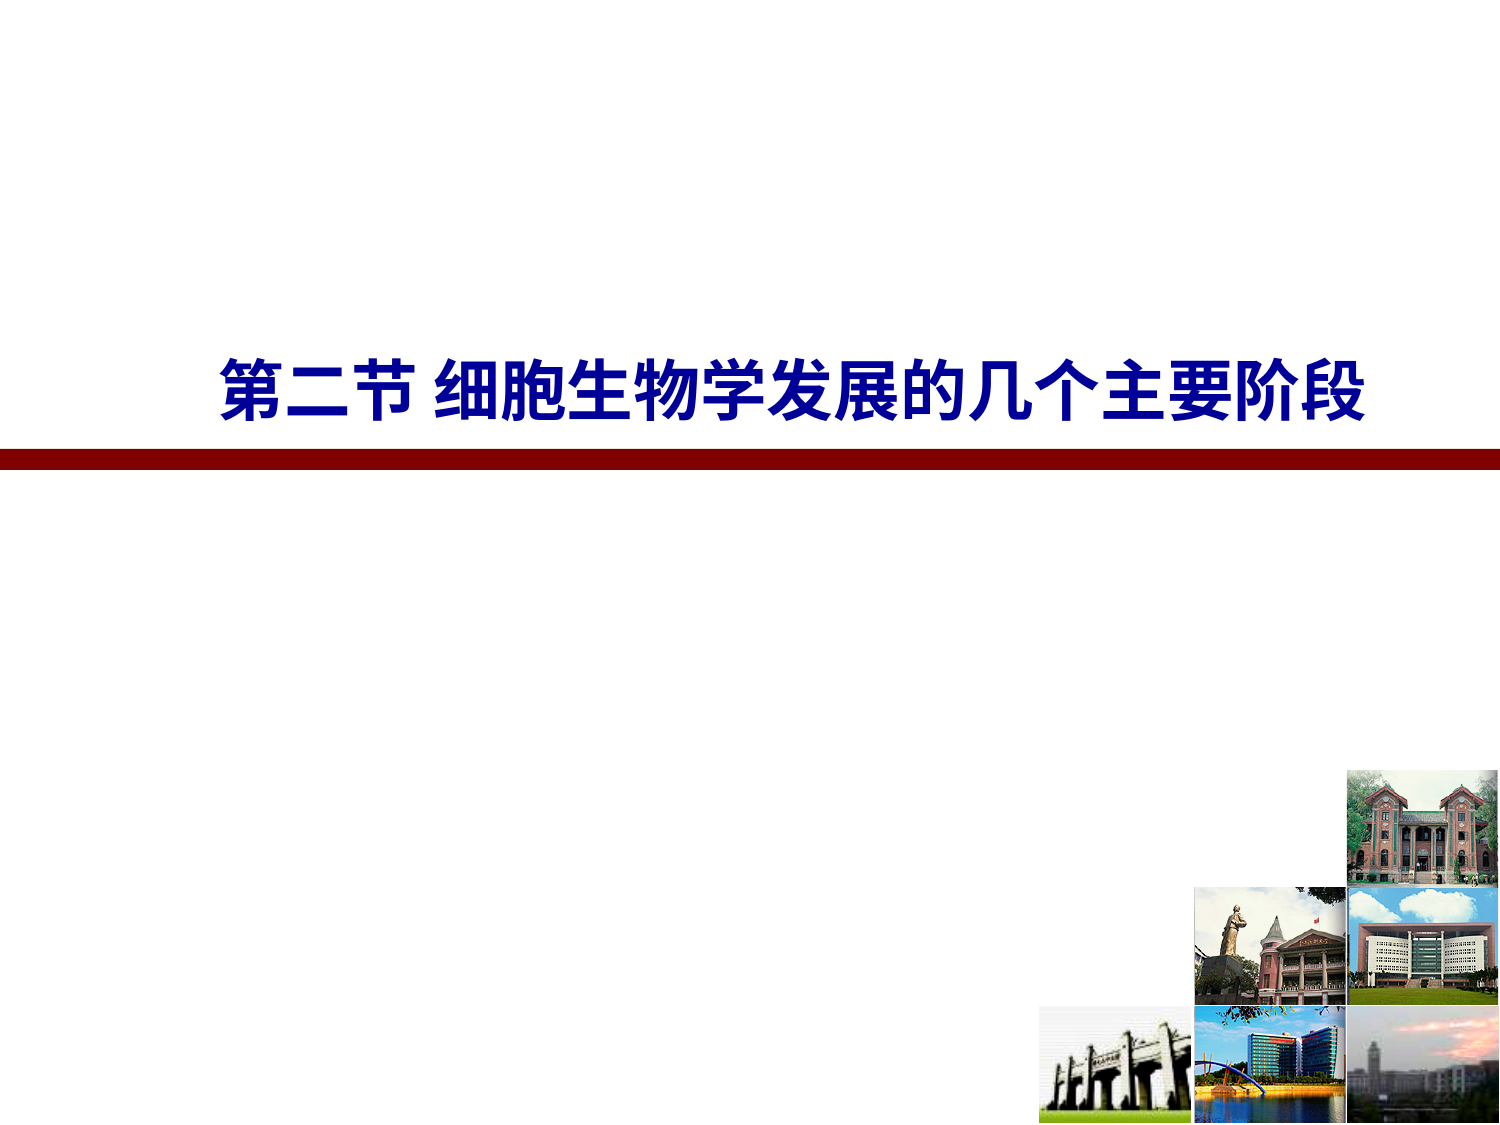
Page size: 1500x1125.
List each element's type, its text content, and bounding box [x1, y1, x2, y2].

picture [1194, 1006, 1346, 1123]
picture [1039, 1006, 1191, 1123]
picture [1194, 770, 1499, 1005]
title 第二节 细胞生物学发展的几个主要阶段 [145, 170, 1384, 437]
